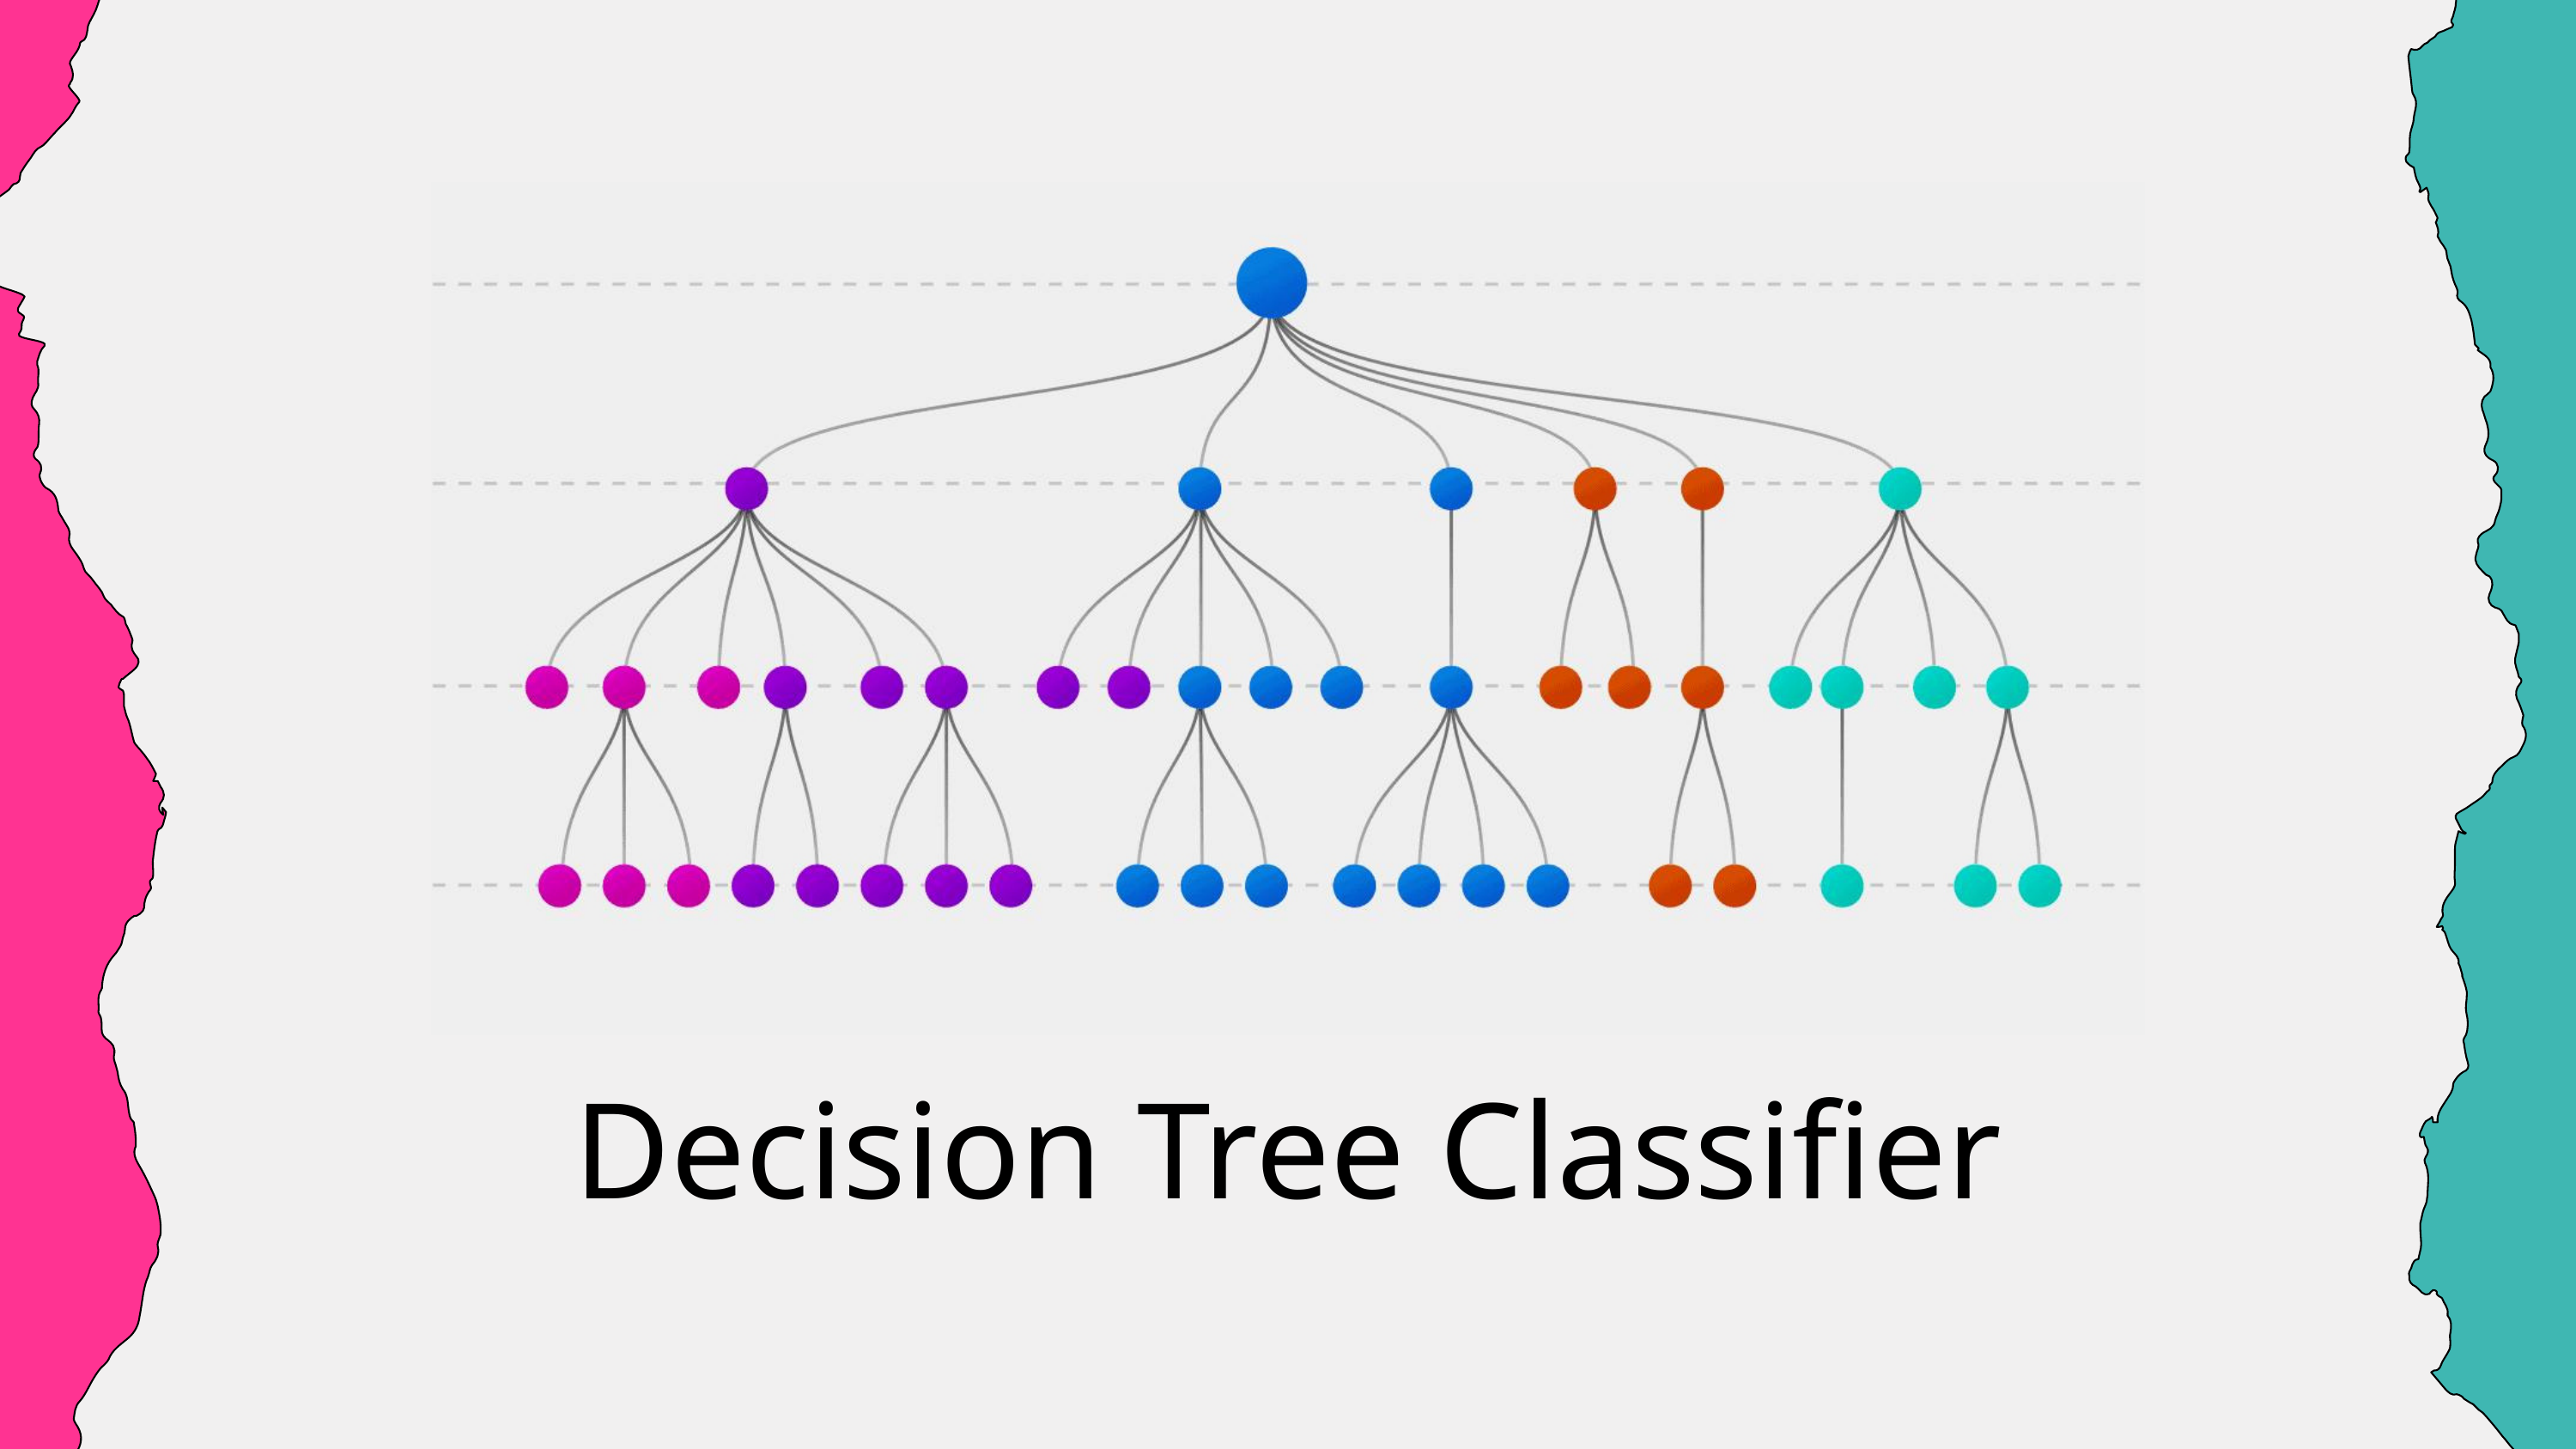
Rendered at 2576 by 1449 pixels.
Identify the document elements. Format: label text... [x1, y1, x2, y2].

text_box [0, 0, 301, 1381]
text_box Decision Tree Classifier [476, 1039, 2099, 1225]
text_box [431, 182, 2145, 1035]
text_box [2275, 72, 2576, 1449]
